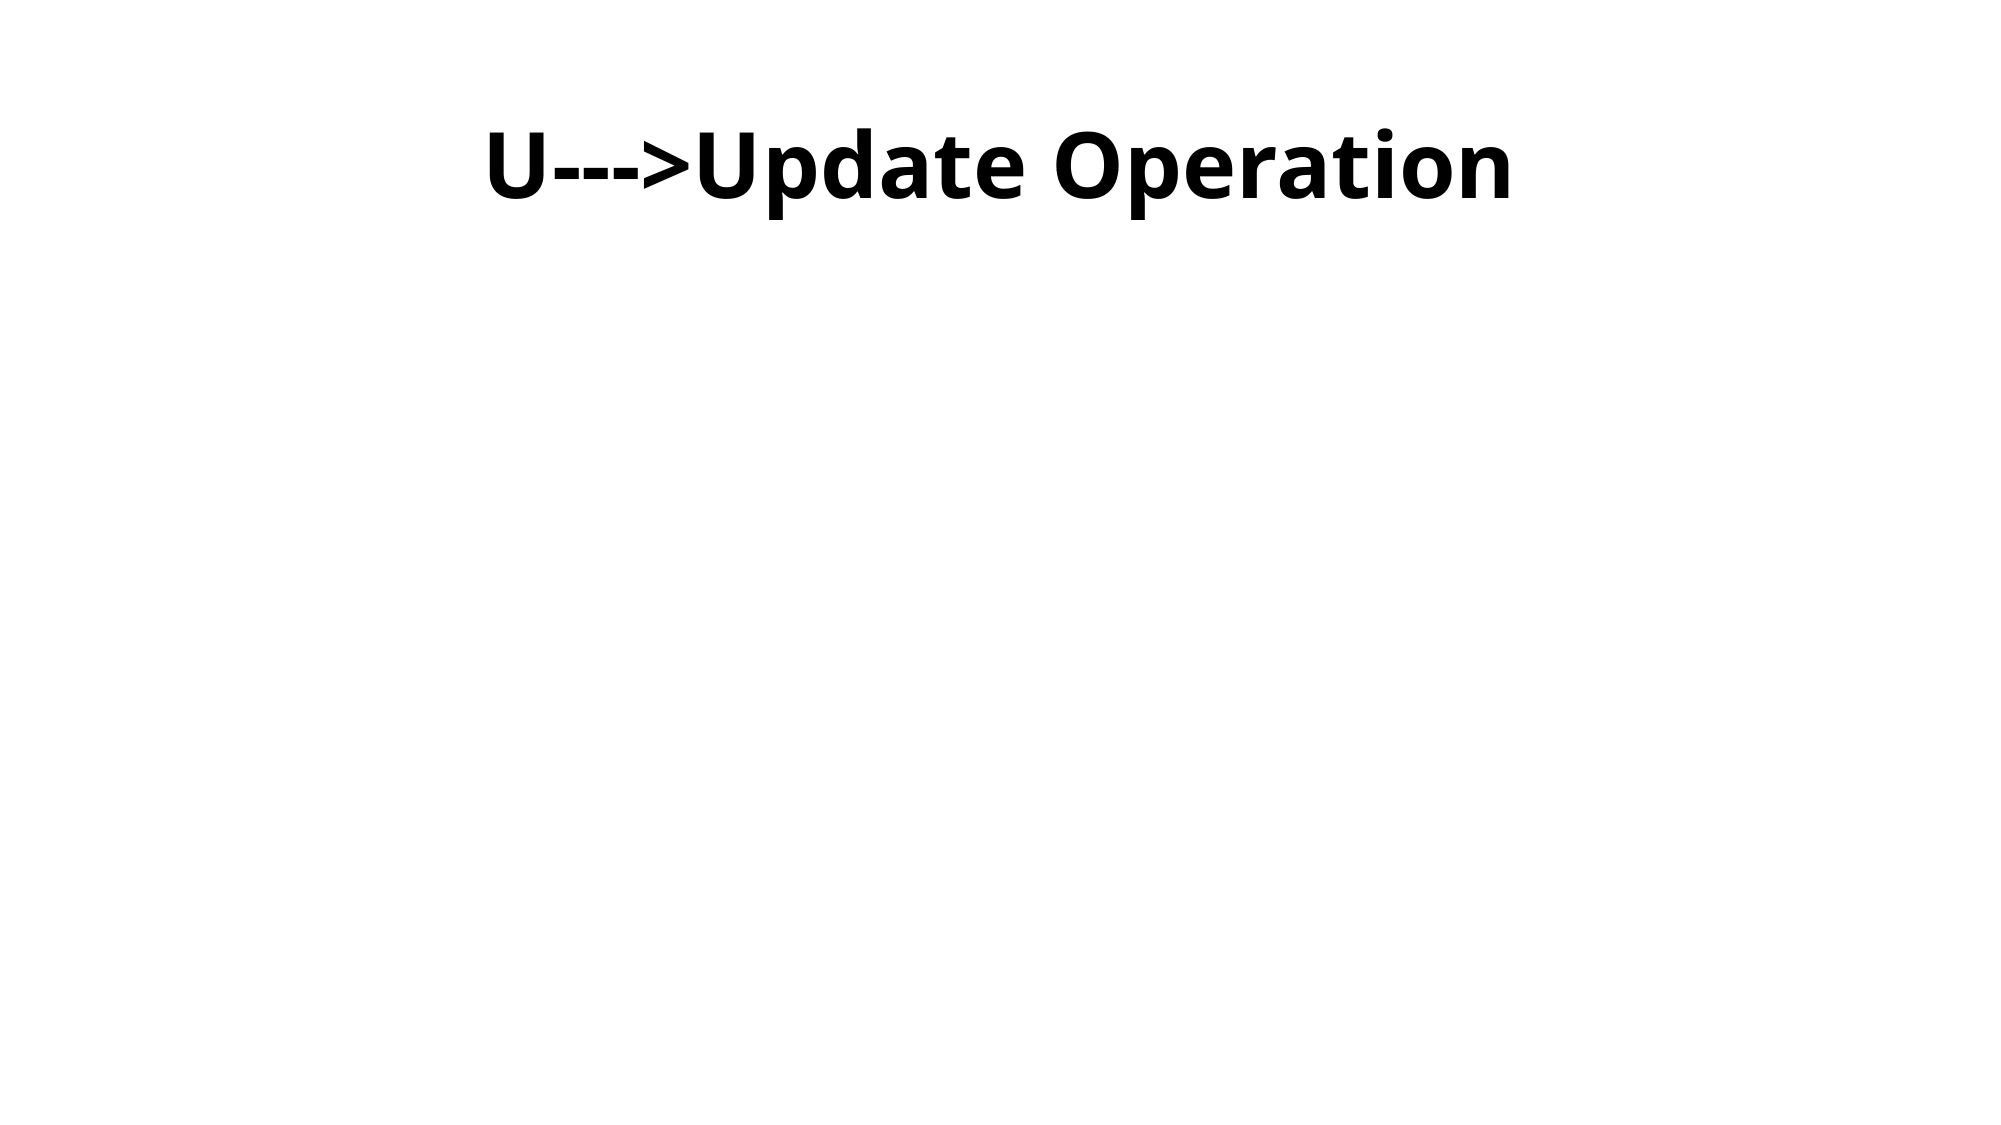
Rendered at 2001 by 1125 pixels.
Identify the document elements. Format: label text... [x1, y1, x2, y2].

title U--->Update Operation [137, 59, 1863, 278]
